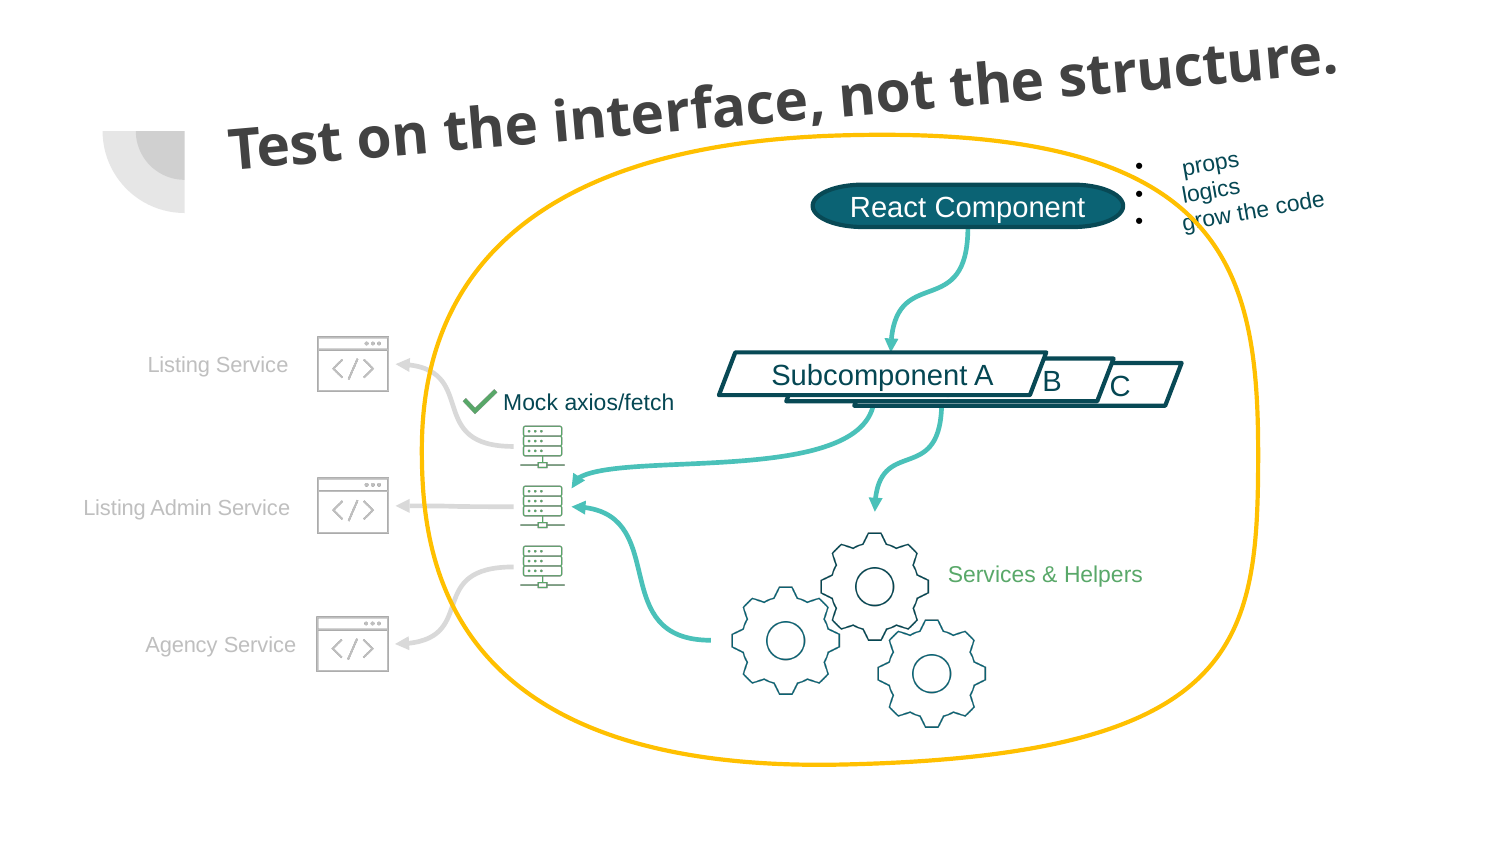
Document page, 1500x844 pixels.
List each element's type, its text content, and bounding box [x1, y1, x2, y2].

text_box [394, 566, 514, 645]
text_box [676, 290, 770, 594]
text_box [127, 321, 396, 408]
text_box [866, 250, 993, 329]
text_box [128, 600, 396, 688]
text_box React Component [810, 182, 1126, 230]
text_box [571, 506, 712, 641]
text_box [852, 422, 964, 491]
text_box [395, 363, 514, 447]
title Test on the interface, not the structure. [208, 0, 1373, 264]
text_box [482, 605, 988, 767]
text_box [65, 462, 396, 549]
text_box props logics grow the code [1127, 128, 1349, 226]
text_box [461, 380, 671, 424]
text_box [423, 516, 509, 565]
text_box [718, 352, 1182, 406]
picture [513, 537, 571, 597]
picture [513, 477, 572, 536]
text_box [419, 455, 508, 504]
picture [513, 424, 572, 476]
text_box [710, 511, 1160, 749]
text_box [430, 132, 1261, 708]
